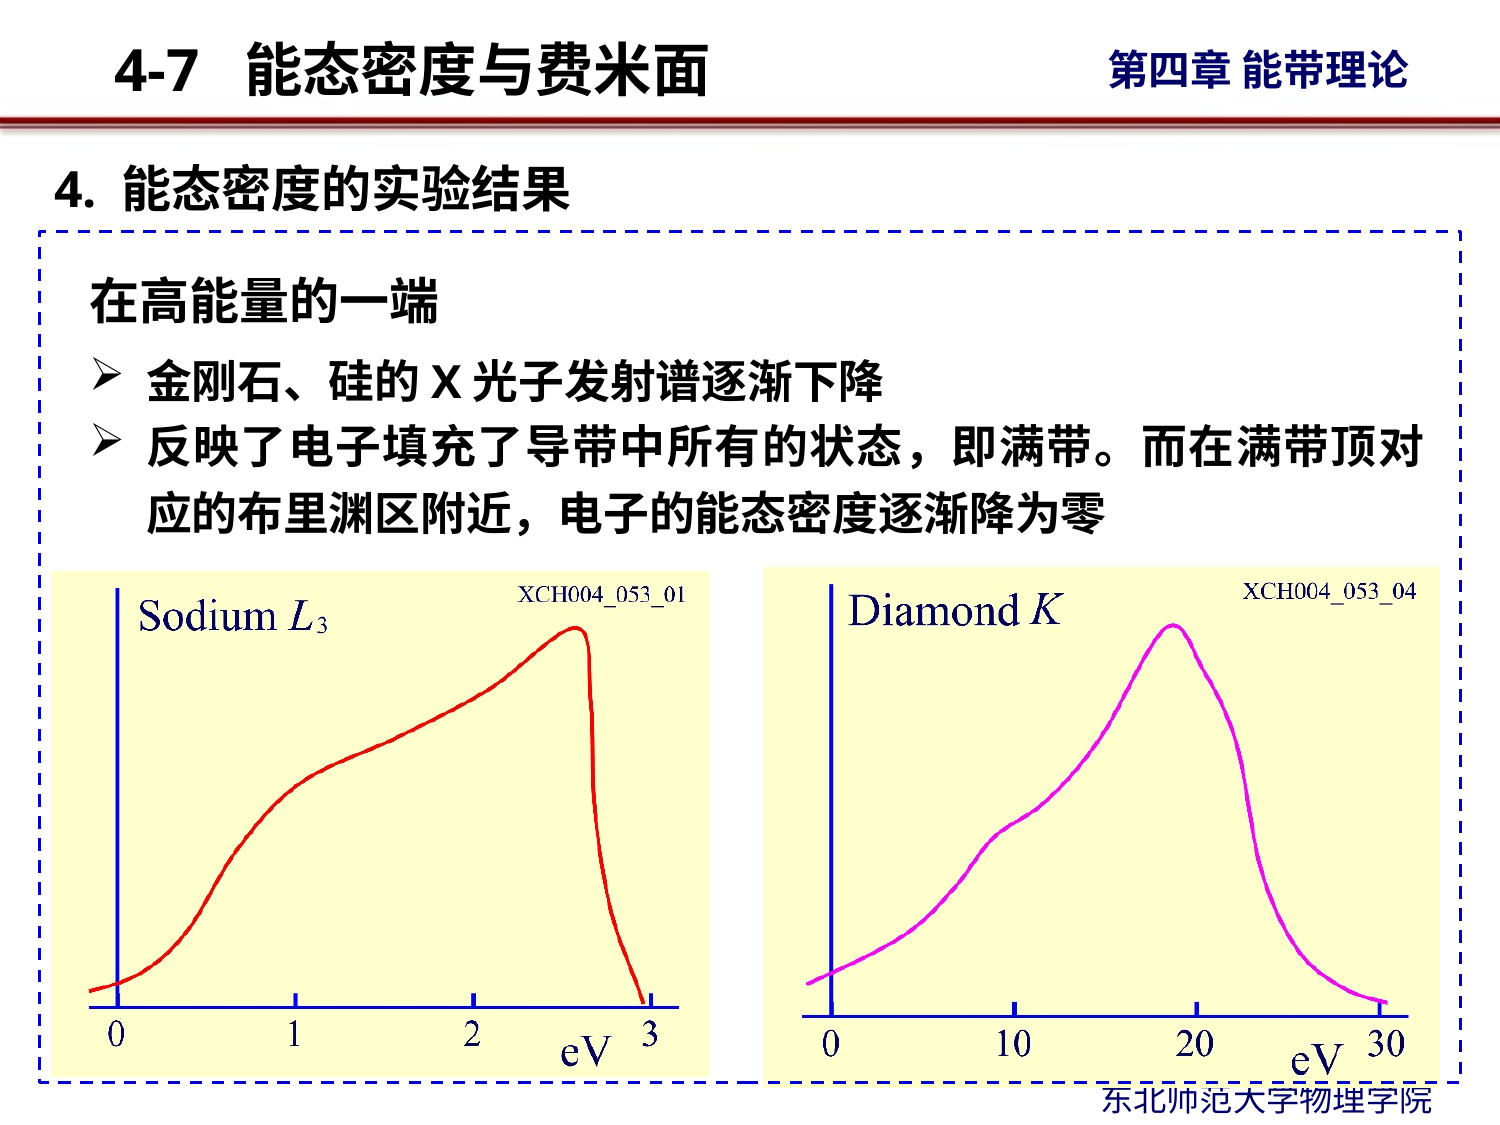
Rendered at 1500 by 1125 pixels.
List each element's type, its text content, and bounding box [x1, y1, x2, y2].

text_box 4. 能态密度的实验结果 [39, 144, 1490, 225]
picture [0, 0, 1500, 1125]
text_box [39, 231, 1461, 1083]
